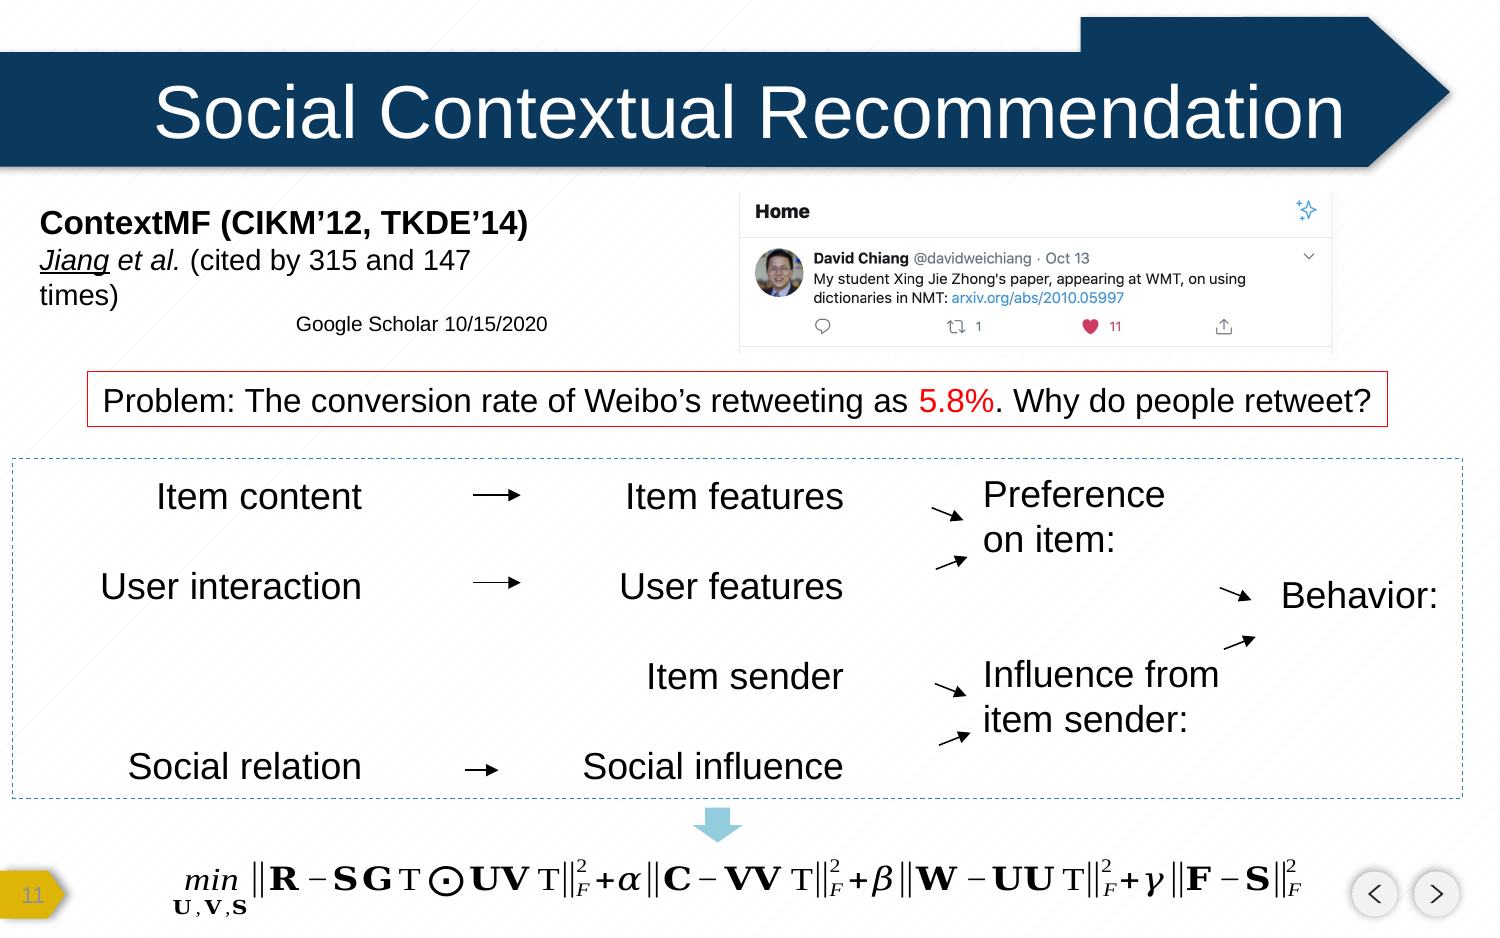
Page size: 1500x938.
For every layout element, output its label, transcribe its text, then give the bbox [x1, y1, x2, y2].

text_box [935, 556, 968, 570]
slide_number 10 [0, 870, 61, 919]
picture [737, 193, 1338, 354]
title Social Contextual Recommendation [127, 56, 1373, 162]
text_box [1219, 587, 1252, 601]
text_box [931, 507, 964, 521]
text_box [10, 456, 1465, 801]
text_box Problem: The conversion rate of Weibo’s retweeting as 5.8%. Why do people retweet? [87, 371, 1388, 427]
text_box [1223, 636, 1256, 650]
text_box ContextMF (CIKM’12, TKDE’14) Jiang et al. (cited by 315 and 147 times) Google Scholar 10/15/2020 [24, 193, 563, 344]
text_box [934, 683, 967, 697]
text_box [938, 732, 971, 746]
text_box [690, 805, 745, 845]
